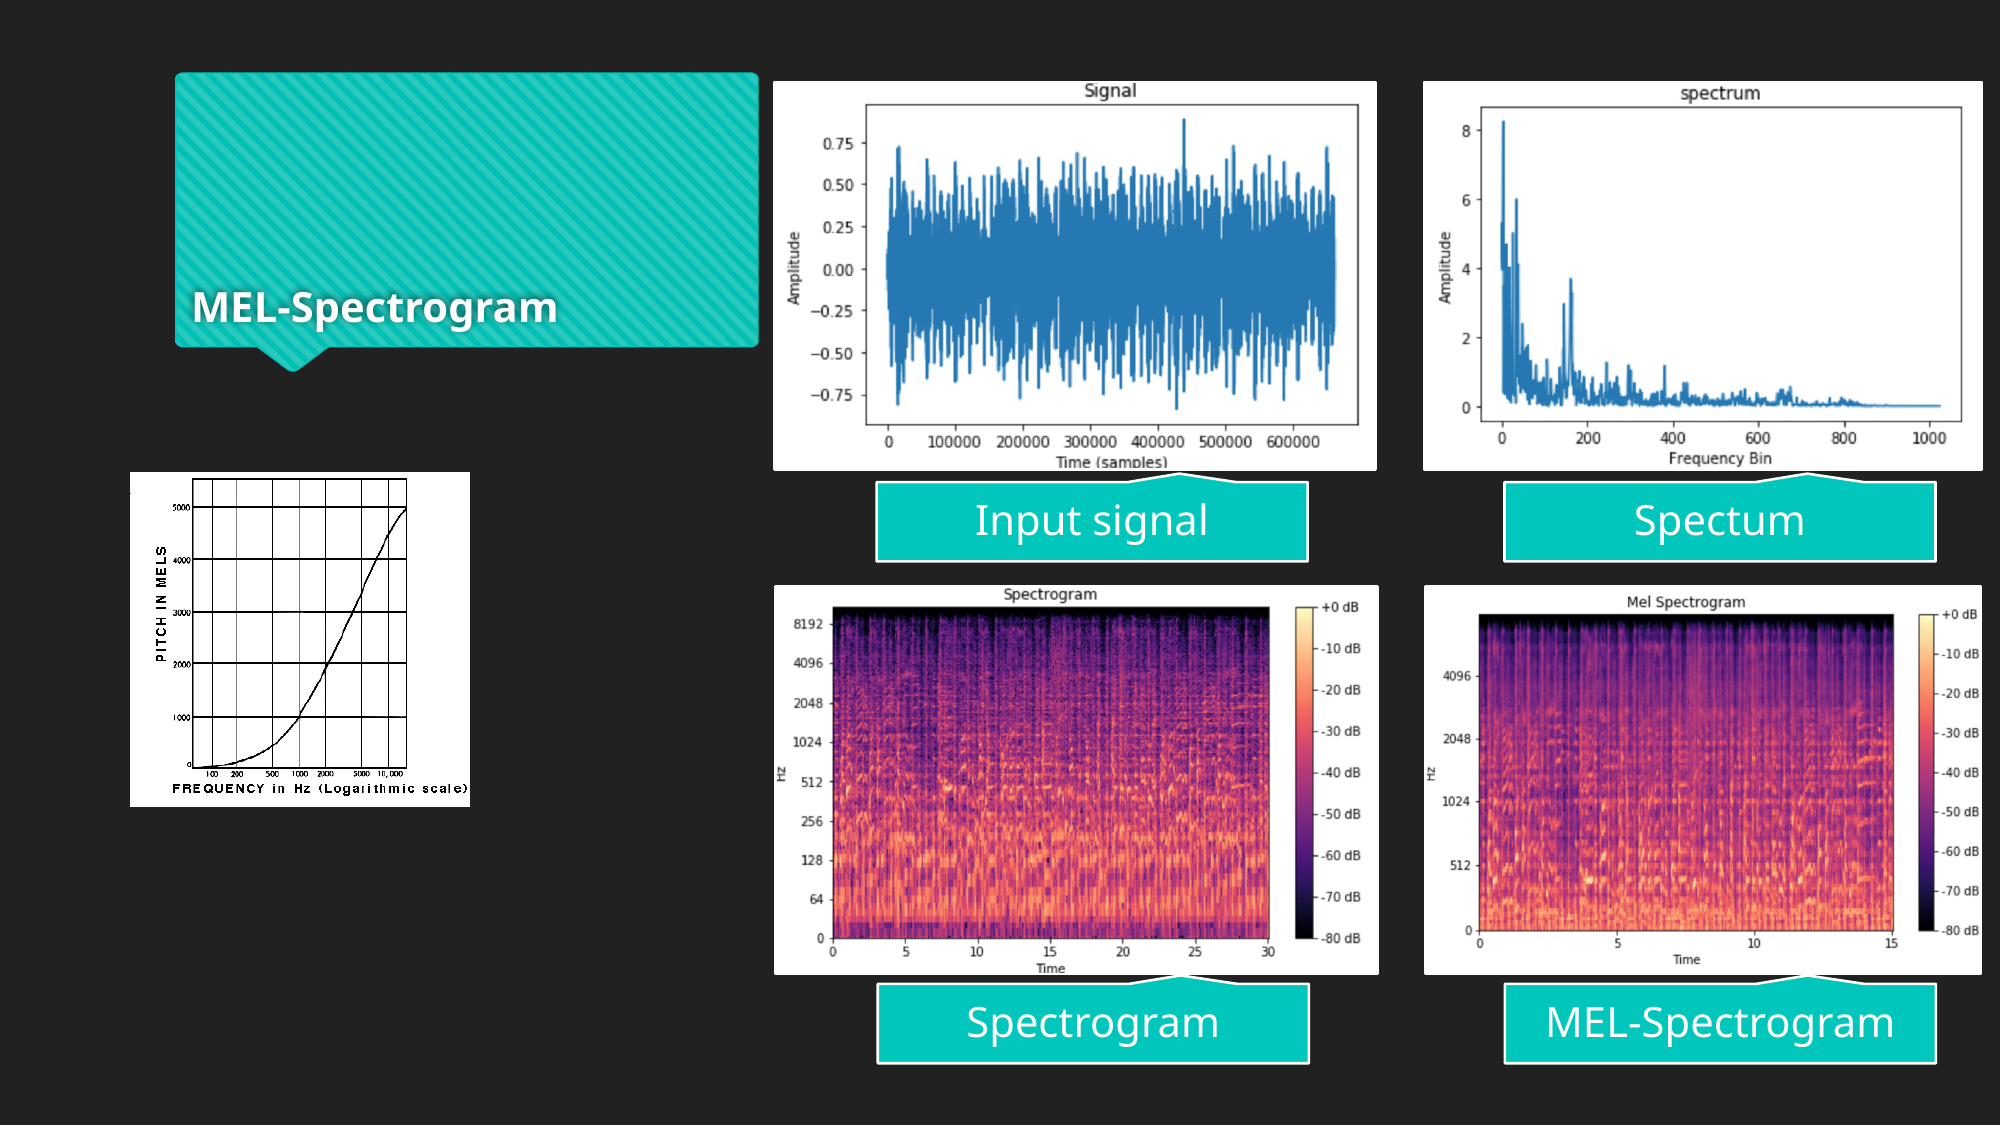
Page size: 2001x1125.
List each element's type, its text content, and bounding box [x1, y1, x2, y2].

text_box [773, 61, 1983, 1064]
picture [130, 472, 470, 807]
title MEL-Spectrogram [176, 73, 758, 339]
